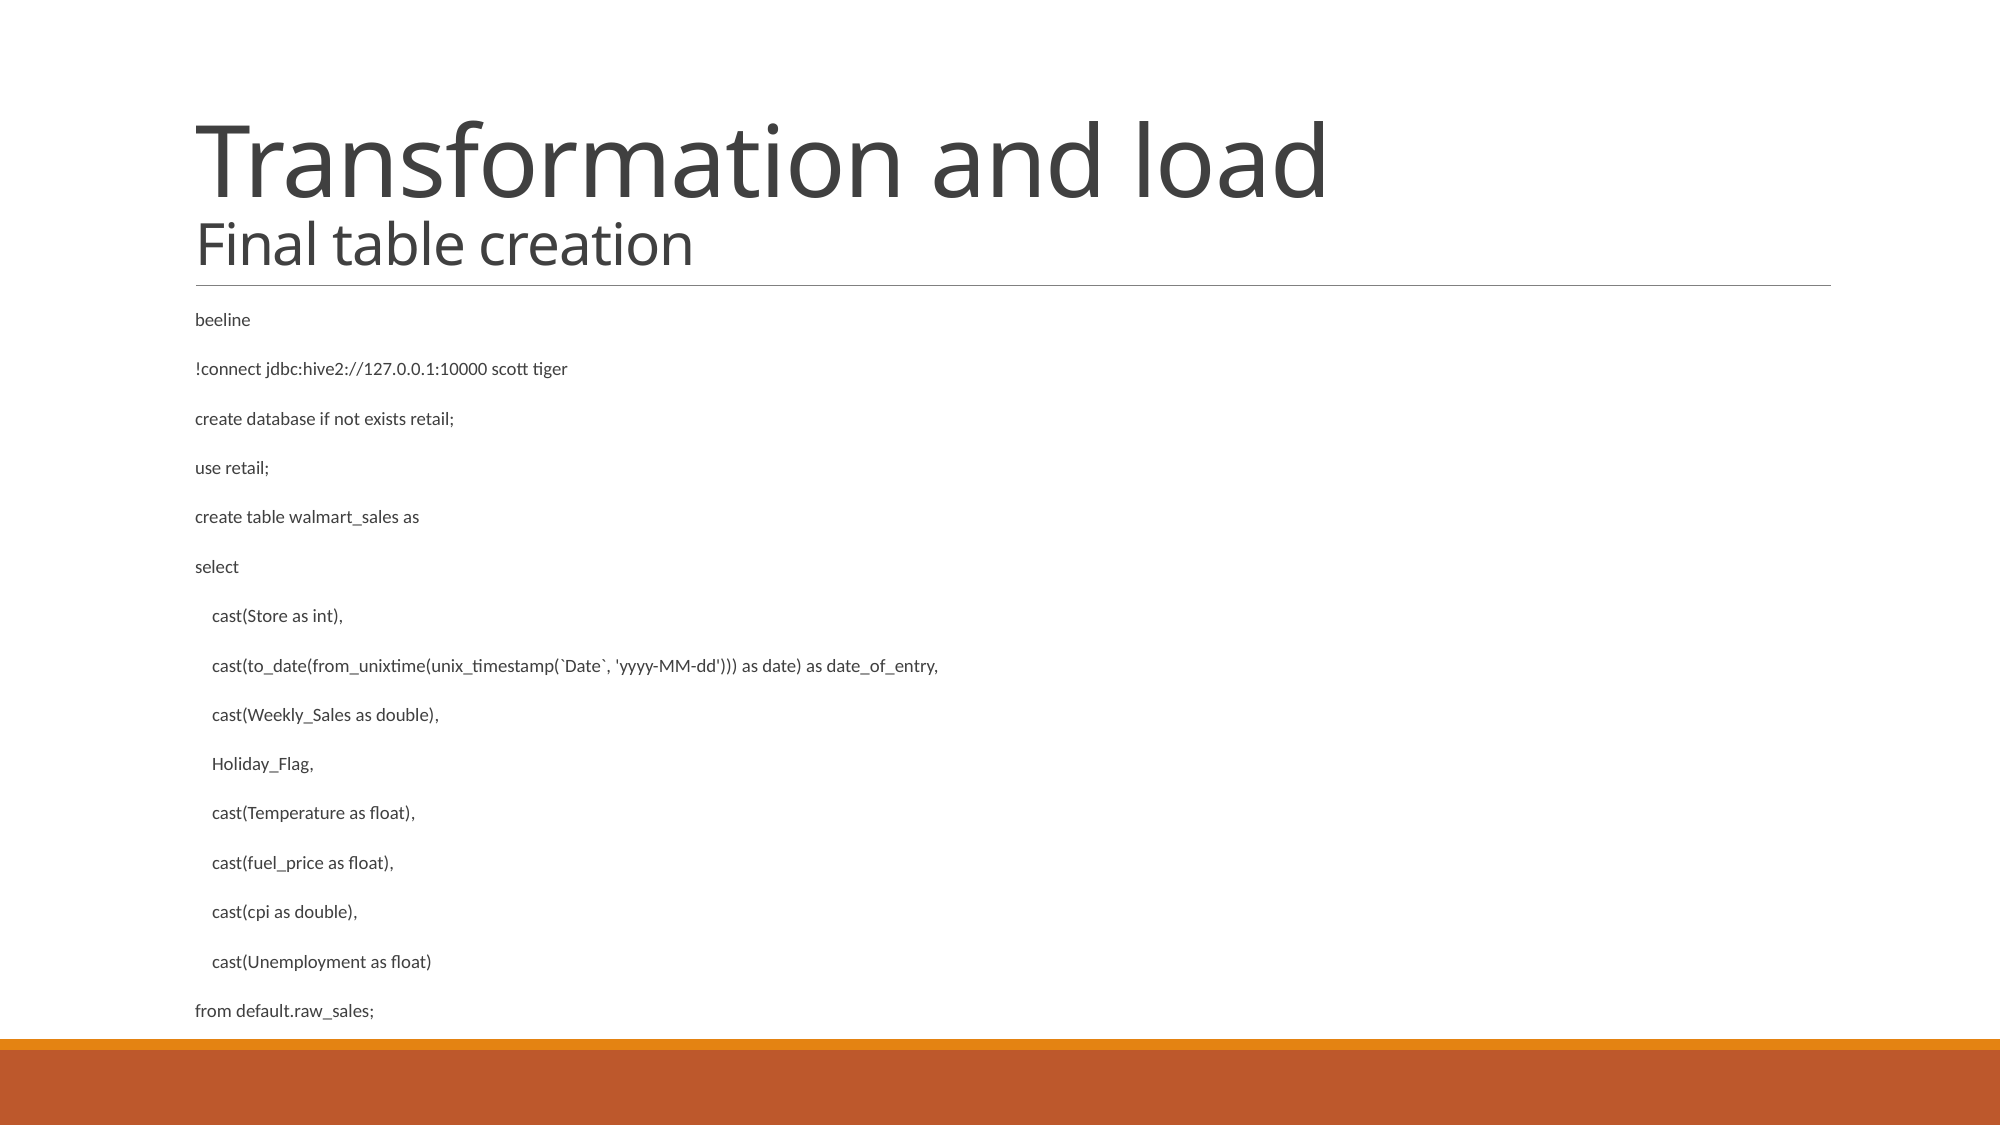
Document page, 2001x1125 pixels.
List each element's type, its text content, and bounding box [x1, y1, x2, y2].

list beeline !connect jdbc:hive2://127.0.0.1:10000 scott tiger create database if not exists retail; use retail; create table walmart_sales as select cast(Store as int), cast(to_date(from_unixtime(unix_timestamp(`Date`, 'yyyy-MM-dd'))) as date) as date_of_entry, cast(Weekly_Sales as double), Holiday_Flag, cast(Temperature as float), cast(fuel_price as float), cast(cpi as double), cast(Unemployment as float) from default.raw_sales; [180, 302, 1830, 963]
title Transformation and load Final table creation [180, 47, 1830, 285]
